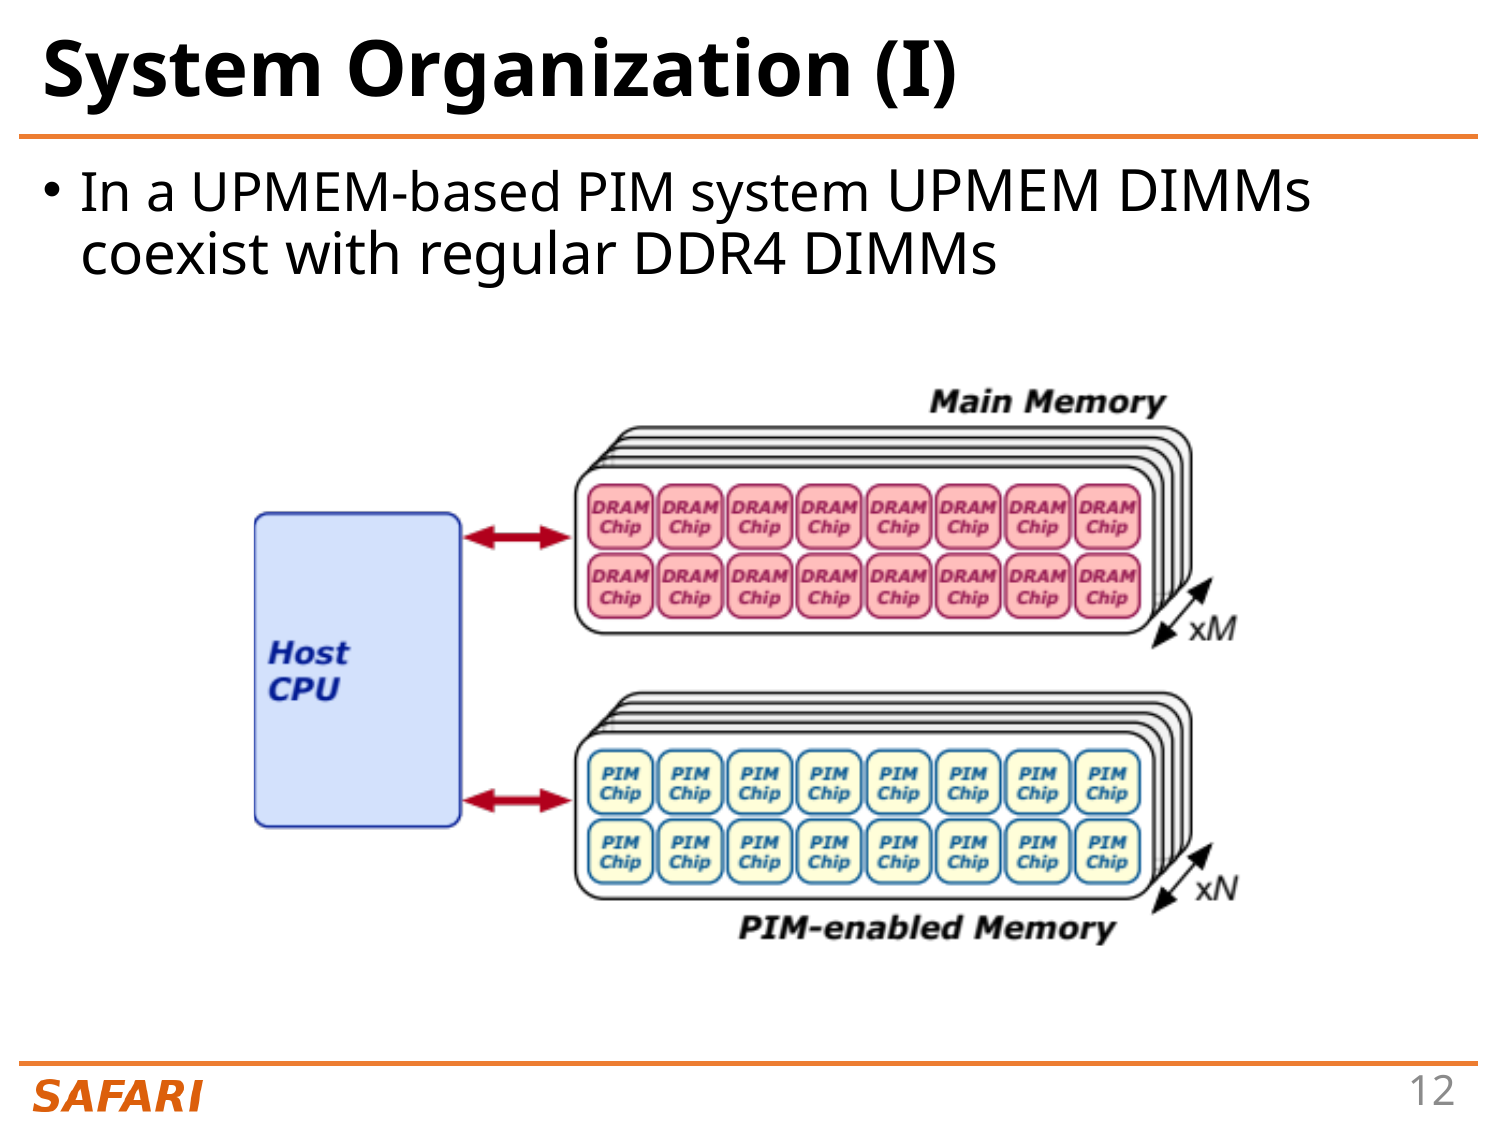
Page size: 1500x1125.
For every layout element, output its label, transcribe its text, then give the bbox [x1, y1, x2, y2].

picture [253, 366, 1246, 958]
list In a UPMEM-based PIM system UPMEM DIMMs coexist with regular DDR4 DIMMs [27, 153, 1487, 1022]
title System Organization (I) [27, 21, 1487, 122]
picture [31, 1070, 209, 1122]
